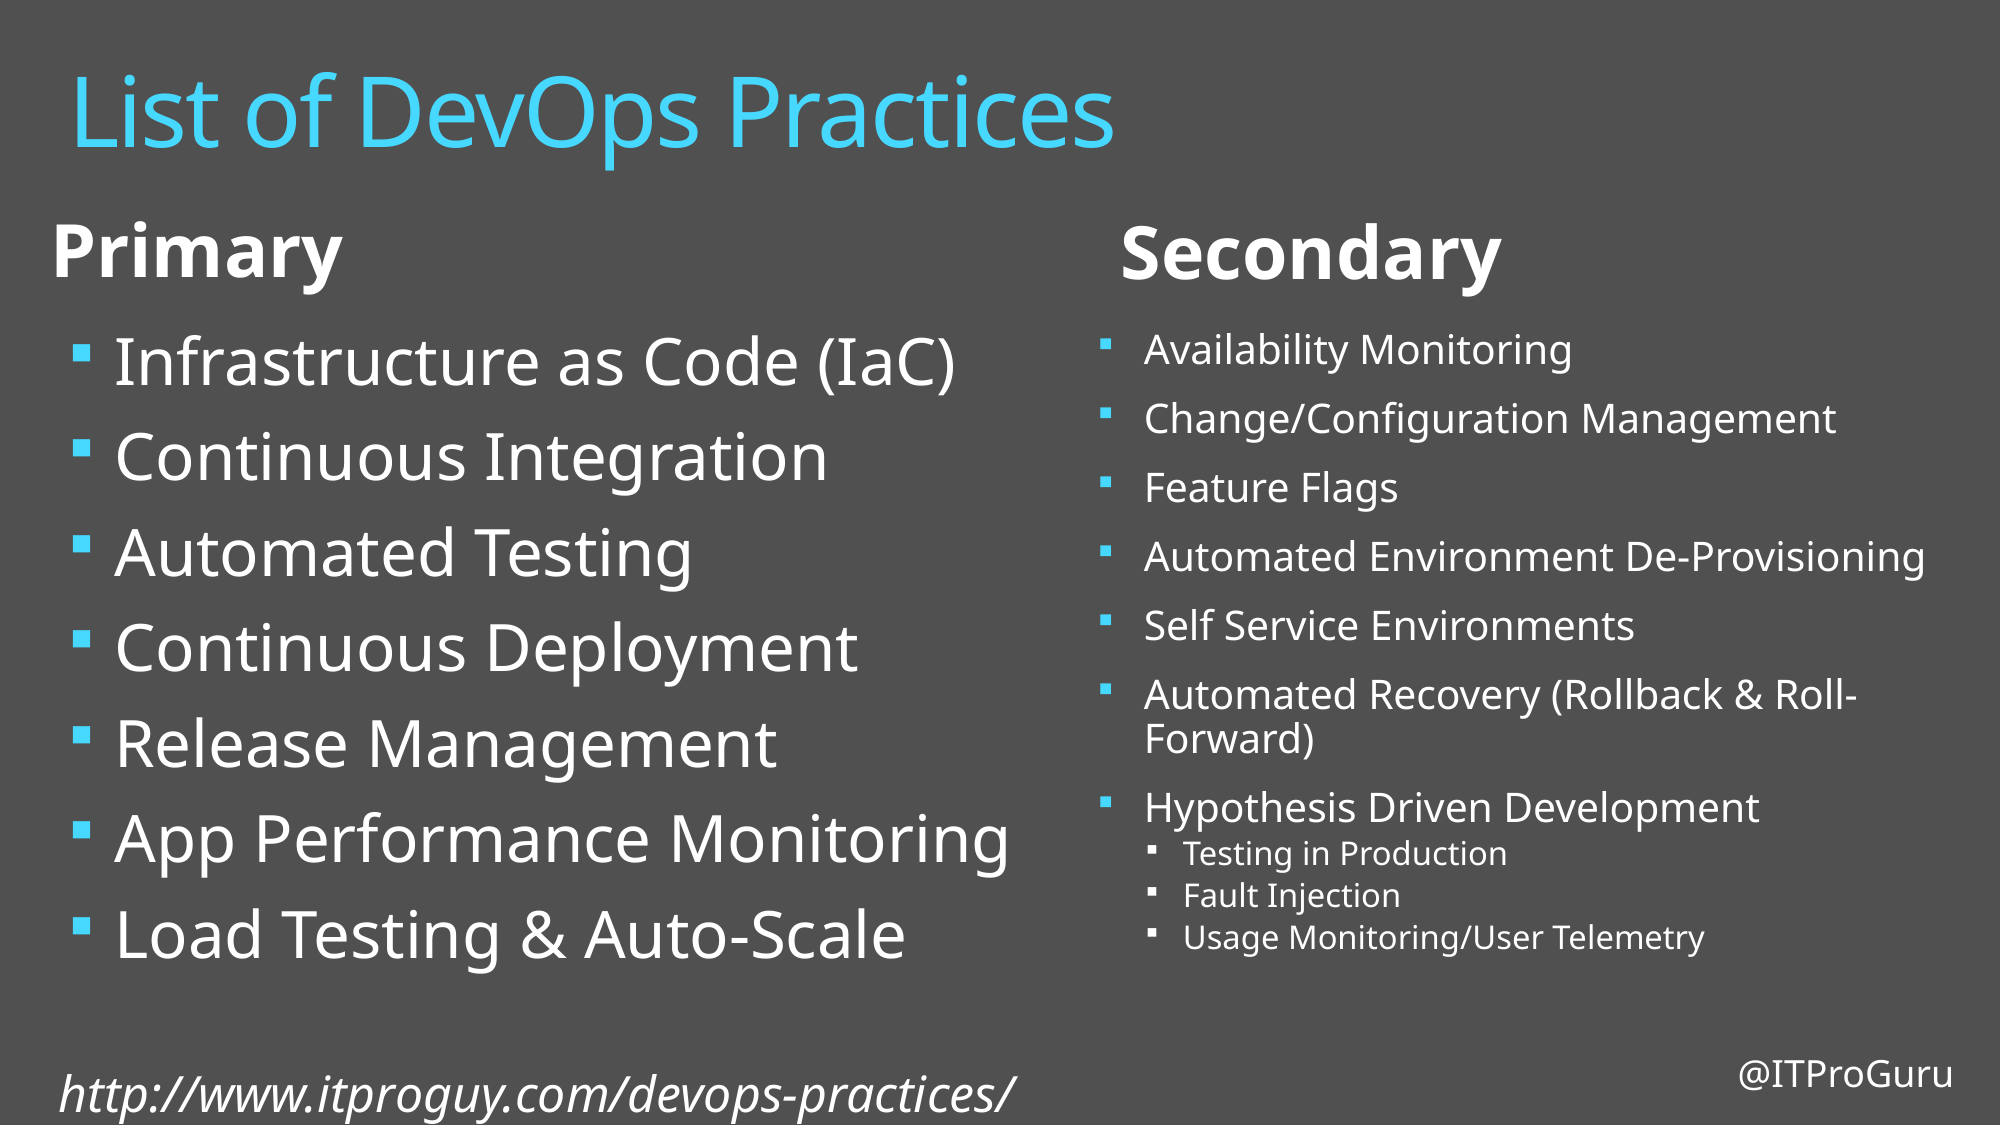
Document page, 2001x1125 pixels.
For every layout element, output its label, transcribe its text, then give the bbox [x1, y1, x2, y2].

text_box Secondary [1091, 192, 1532, 320]
text_box Primary [20, 190, 374, 317]
list Availability Monitoring Change/Configuration Management Feature Flags Automated Environment De-Provisioning Self Service Environments Automated Recovery (Rollback & Roll-Forward) Hypothesis Driven Development Testing in Production Fault Injection Usage Monitoring/User Telemetry [1073, 313, 2000, 939]
list Infrastructure as Code (IaC) Continuous Integration Automated Testing Continuous Deployment Release Management App Performance Monitoring Load Testing & Auto-Scale [44, 313, 1116, 1057]
text_box http://www.itproguy.com/devops-practices/ [44, 1054, 1096, 1125]
title List of DevOps Practices [44, 47, 1957, 196]
